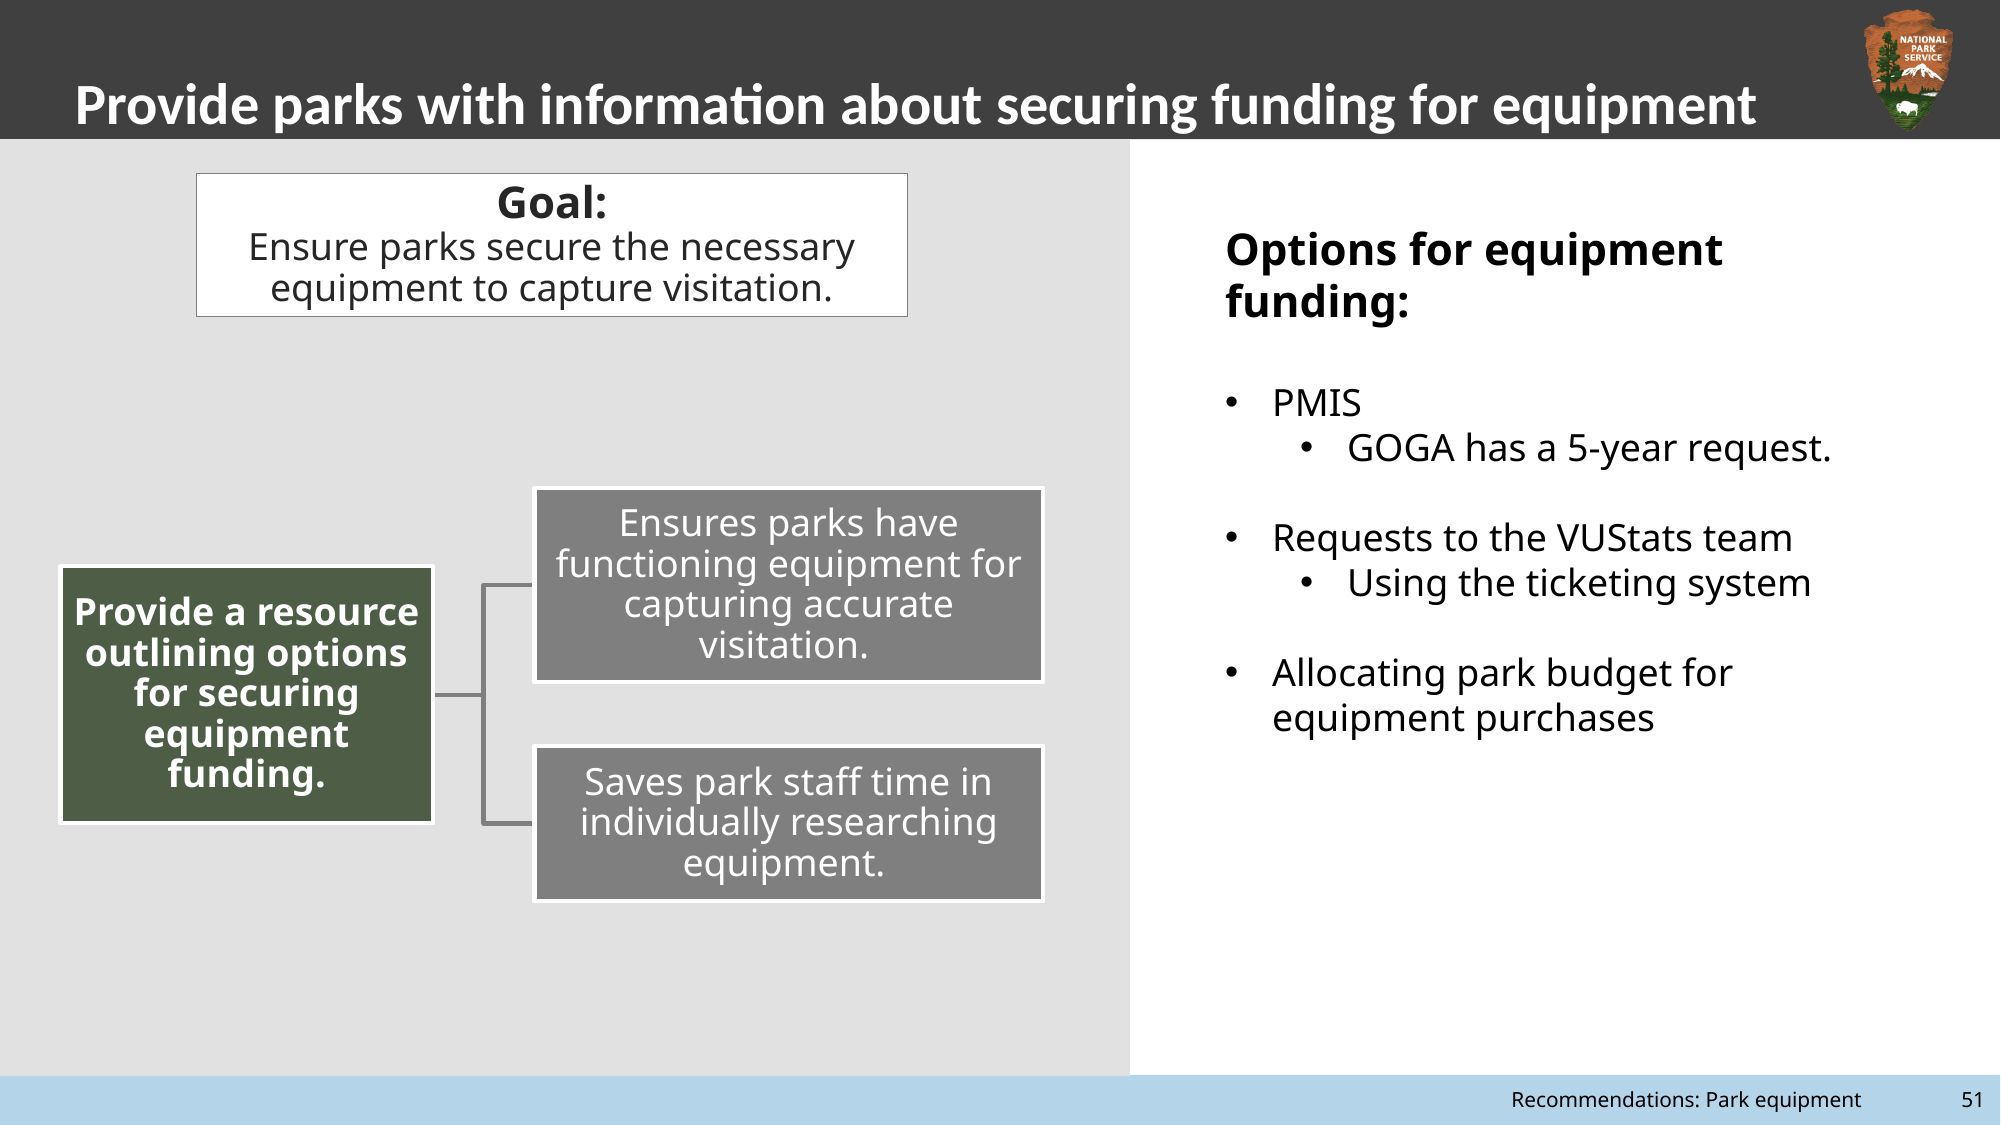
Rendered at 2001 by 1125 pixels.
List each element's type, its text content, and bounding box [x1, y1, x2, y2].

picture [1864, 9, 1953, 131]
text_box Options for equipment funding: PMIS GOGA has a 5-year request. Requests to the VUStats team Using the ticketing system Allocating park budget for equipment purchases [1210, 214, 1867, 792]
slide_number Recommendations: Park equipment 51 [1403, 1079, 2000, 1122]
title Provide parks with information about securing funding for equipment [75, 3, 1806, 137]
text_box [60, 280, 1044, 1109]
text_box [0, 138, 1132, 1078]
text_box Goal: Ensure parks secure the necessary equipment to capture visitation. [196, 173, 908, 279]
